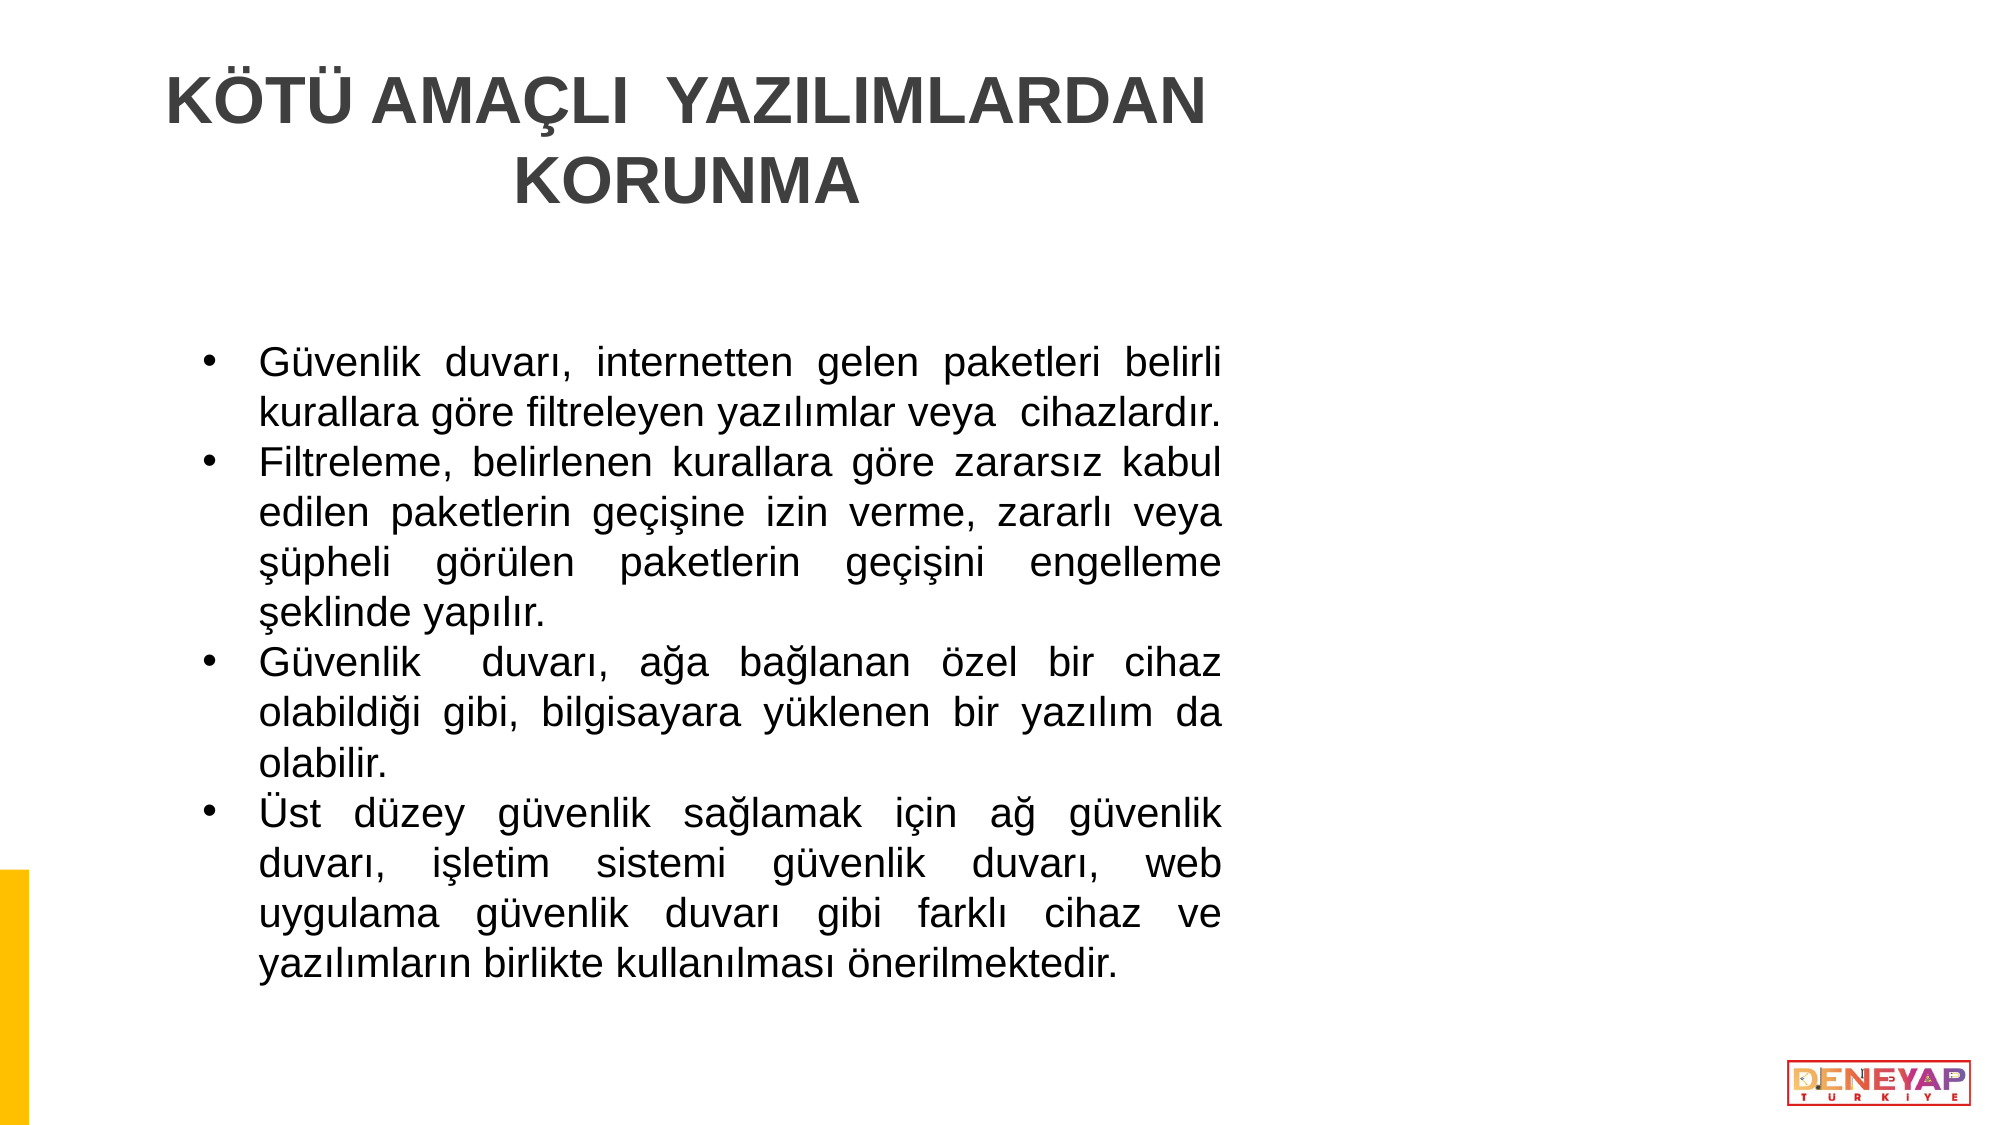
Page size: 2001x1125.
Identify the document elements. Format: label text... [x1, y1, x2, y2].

text_box KÖTÜ AMAÇLI YAZILIMLARDAN KORUNMA [0, 49, 1375, 225]
text_box Güvenlik duvarı, internetten gelen paketleri belirli kurallara göre filtreleyen yazılımlar veya cihazlardır. Filtreleme, belirlenen kurallara göre zararsız kabul edilen paketlerin geçişine izin verme, zararlı veya şüpheli görülen paketlerin geçişini engelleme şeklinde yapılır. Güvenlik duvarı, ağa bağlanan özel bir cihaz olabildiği gibi, bilgisayara yüklenen bir yazılım da olabilir. Üst düzey güvenlik sağlamak için ağ güvenlik duvarı, işletim sistemi güvenlik duvarı, web uygulama güvenlik duvarı gibi farklı cihaz ve yazılımların birlikte kullanılması önerilmektedir. [187, 327, 1238, 993]
picture [1787, 1059, 1971, 1106]
text_box [0, 869, 29, 1125]
